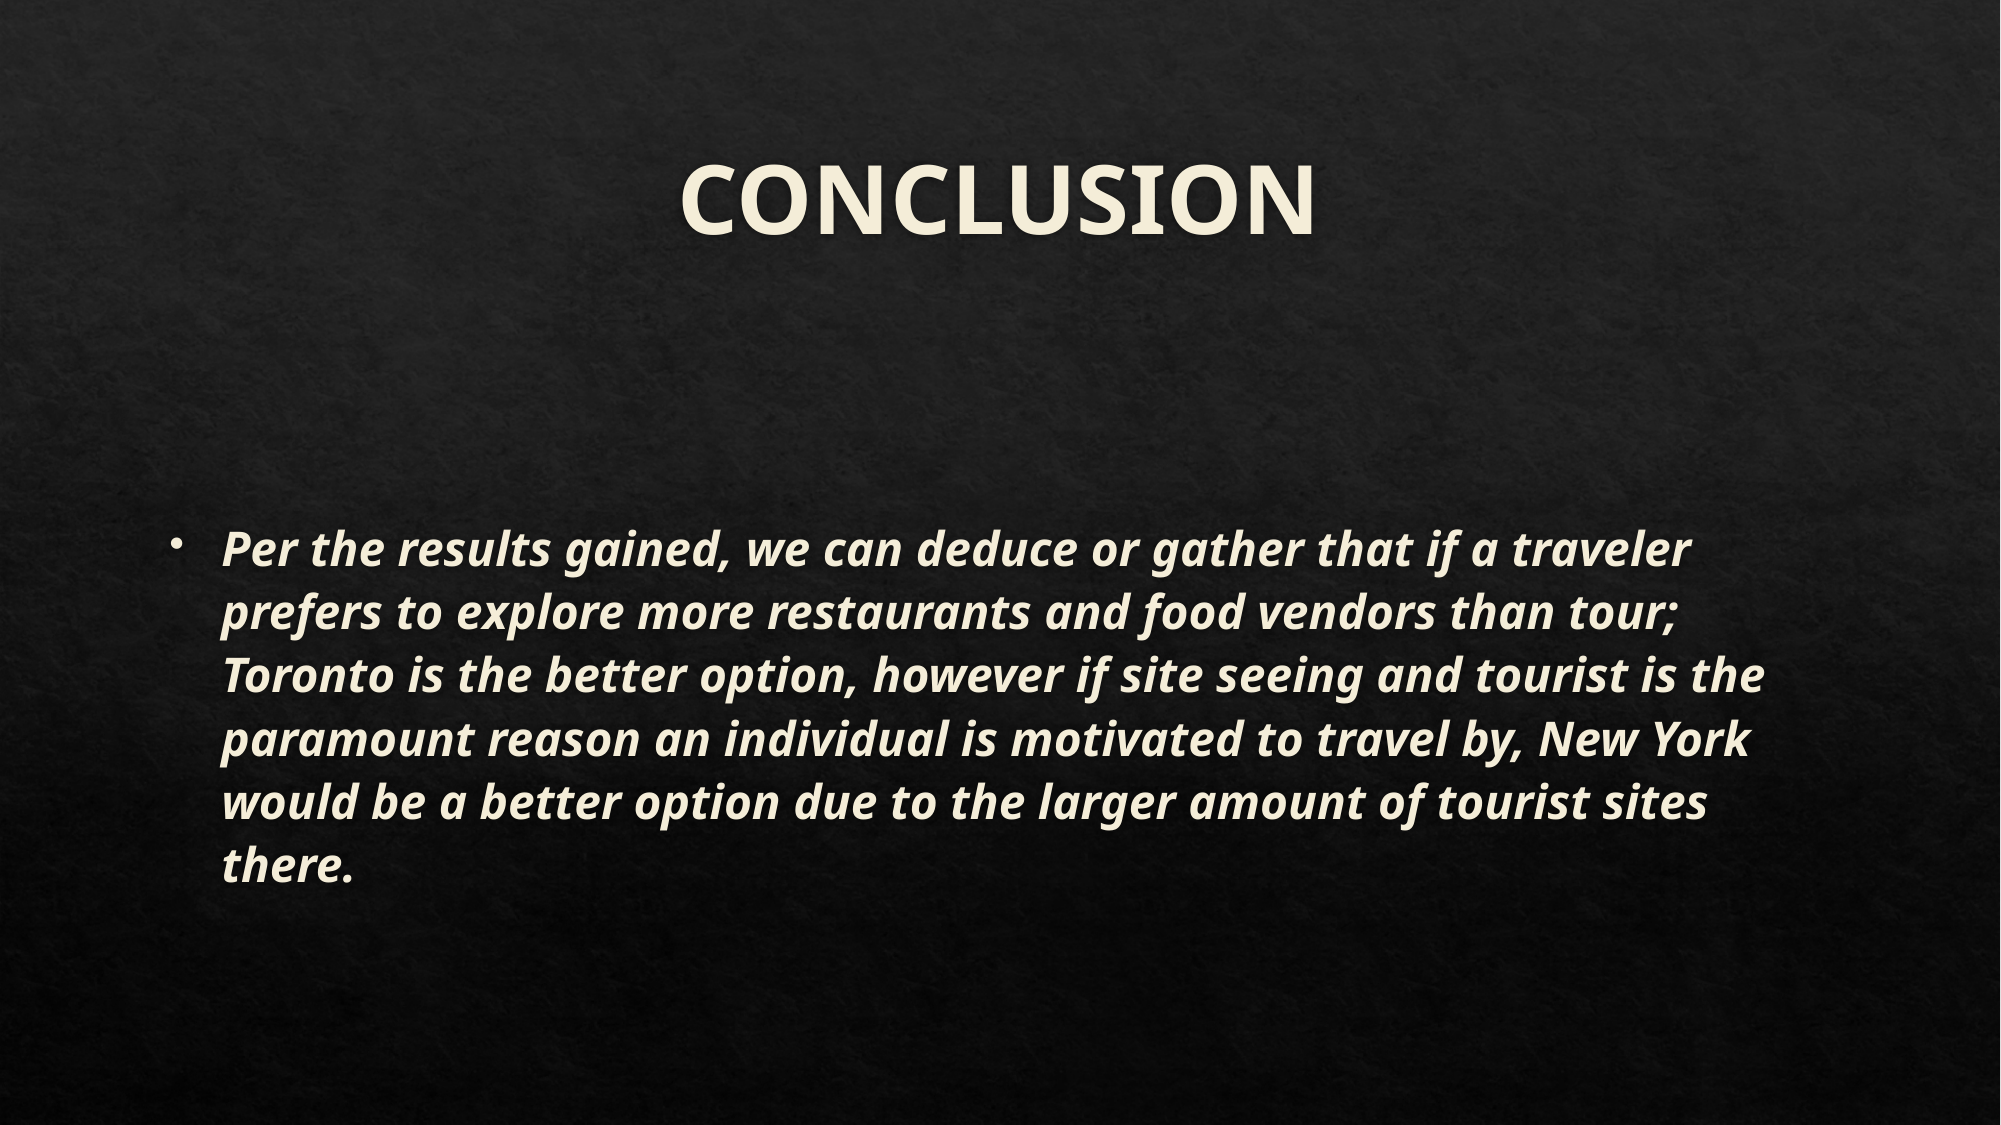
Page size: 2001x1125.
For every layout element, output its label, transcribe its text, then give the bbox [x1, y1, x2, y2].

list Per the results gained, we can deduce or gather that if a traveler prefers to explore more restaurants and food vendors than tour; Toronto is the better option, however if site seeing and tourist is the paramount reason an individual is motivated to travel by, New York would be a better option due to the larger amount of tourist sites there. [149, 340, 1849, 950]
title CONCLUSION [149, 99, 1849, 307]
